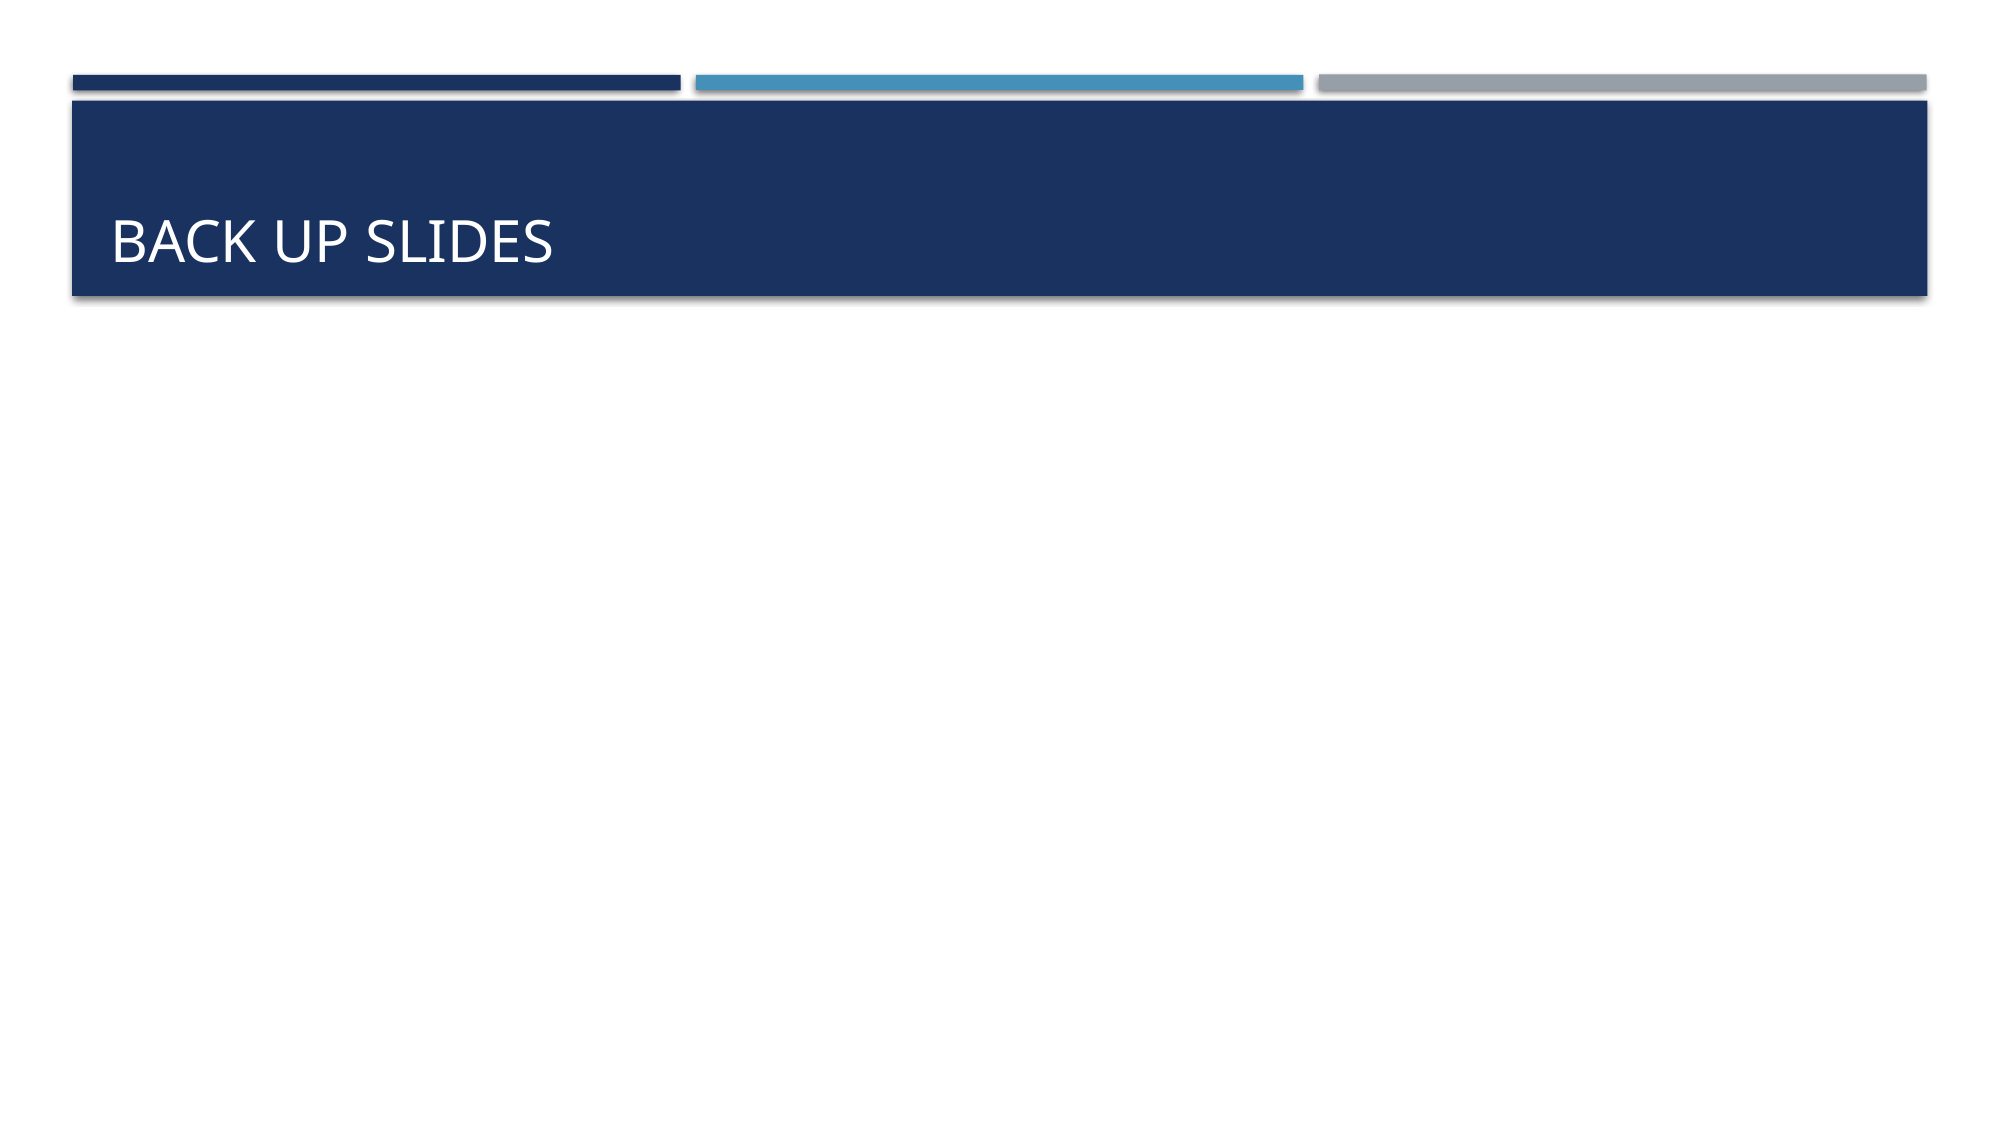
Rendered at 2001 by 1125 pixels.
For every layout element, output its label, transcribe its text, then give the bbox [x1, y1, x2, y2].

title Back up slides [95, 115, 1905, 282]
